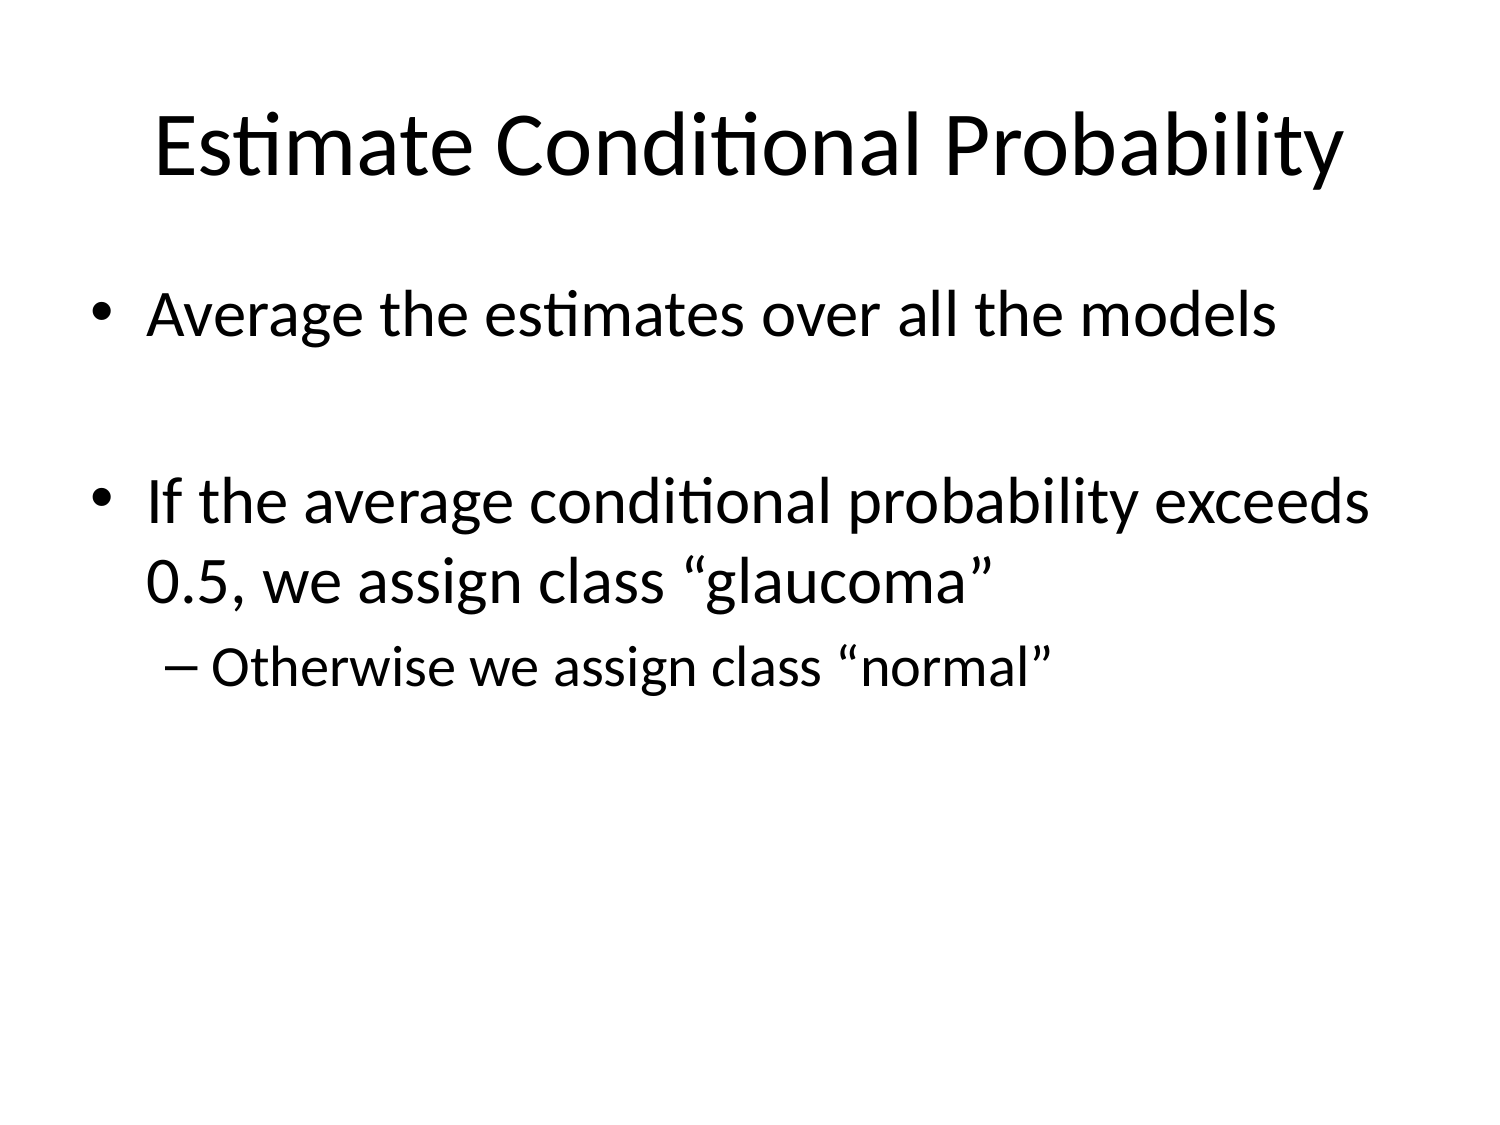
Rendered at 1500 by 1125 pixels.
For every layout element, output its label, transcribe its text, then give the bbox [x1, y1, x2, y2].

list Average the estimates over all the models If the average conditional probability exceeds 0.5, we assign class “glaucoma” Otherwise we assign class “normal” [75, 262, 1425, 1005]
title Estimate Conditional Probability [75, 45, 1425, 233]
